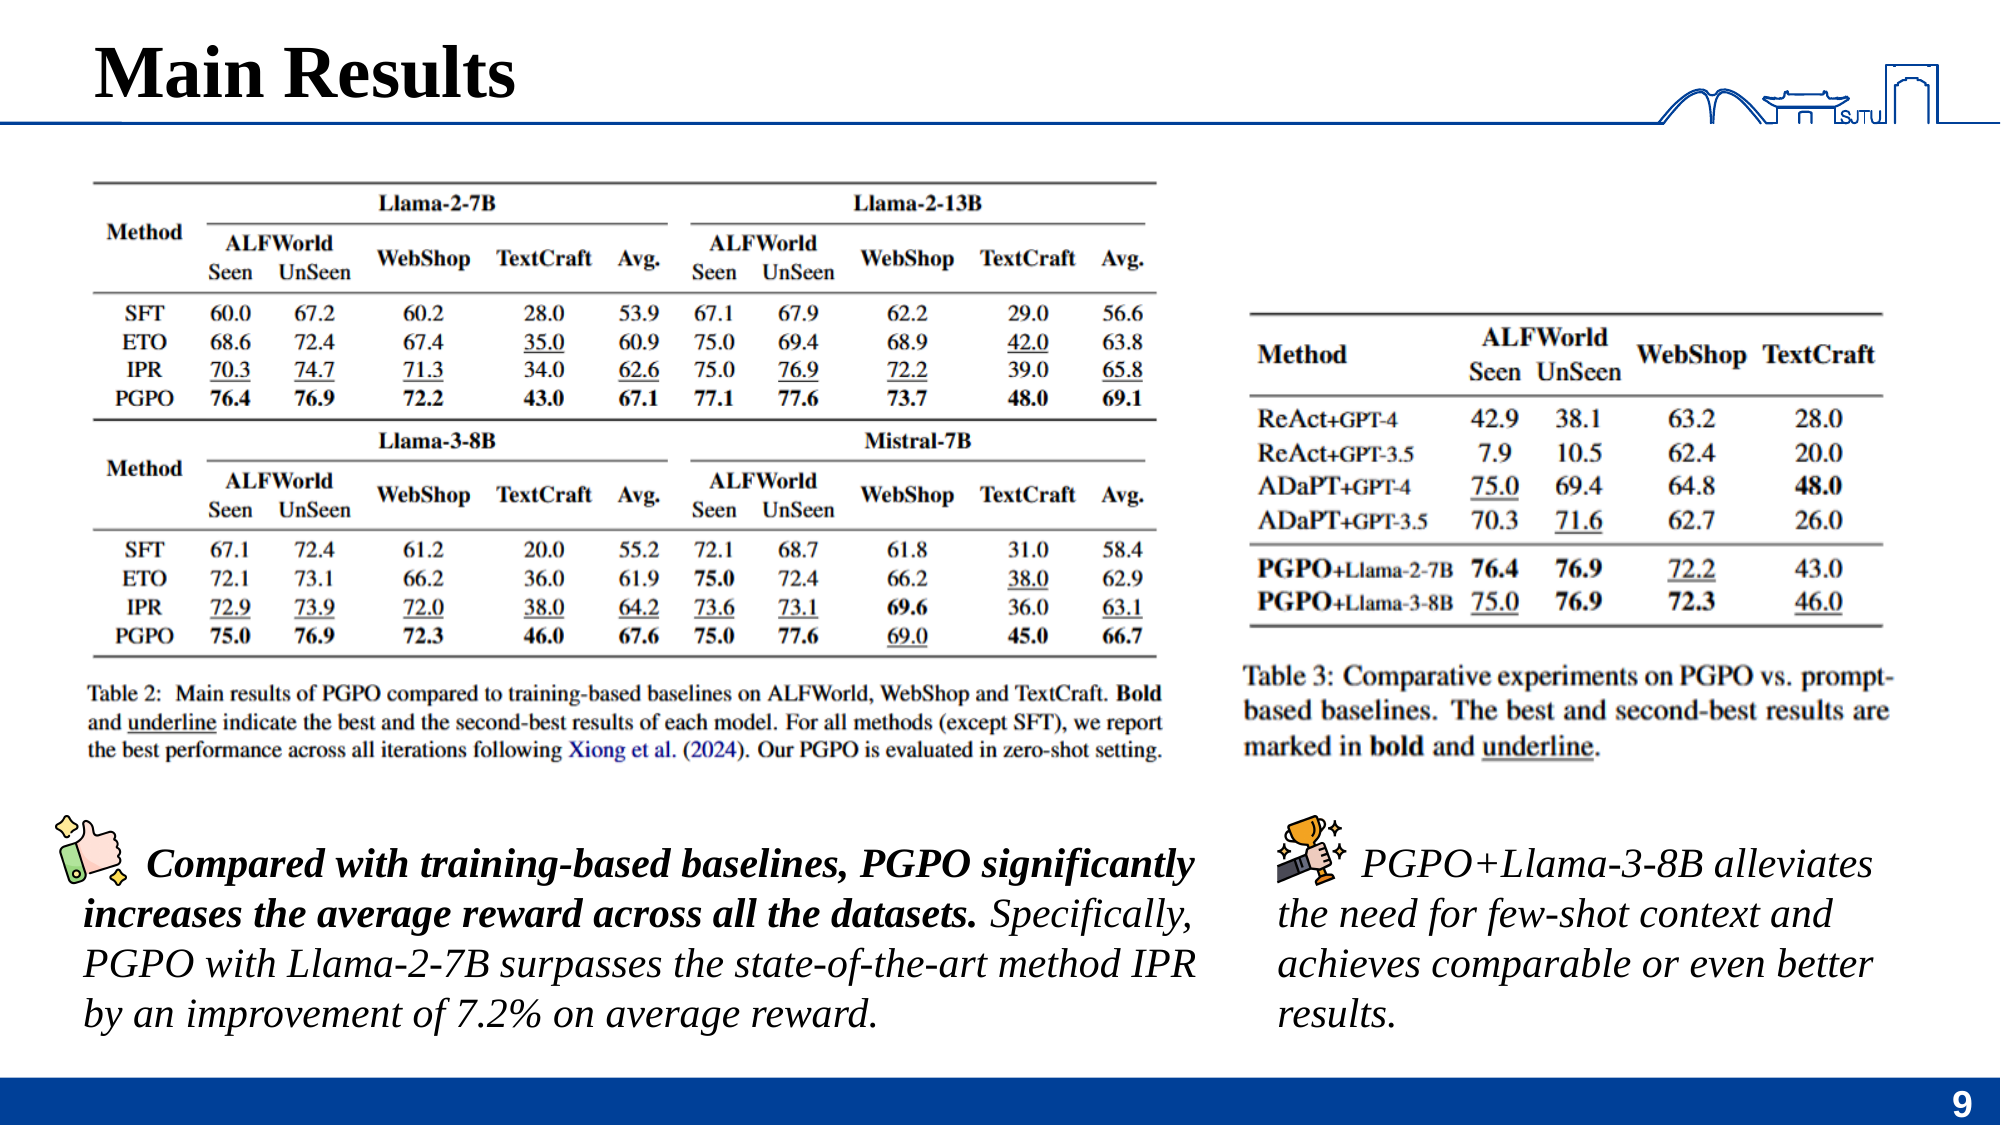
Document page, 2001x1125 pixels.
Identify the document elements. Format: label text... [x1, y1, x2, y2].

slide_number 9 [1537, 1079, 1988, 1125]
picture [1242, 296, 1904, 777]
title Main Results [79, 22, 963, 124]
picture [1276, 815, 1347, 886]
picture [55, 815, 127, 886]
picture [79, 174, 1173, 777]
text_box PGPO+Llama-3-8B alleviates the need for few-shot context and achieves comparable or even better results. [1262, 828, 1909, 1043]
text_box Compared with training-based baselines, PGPO significantly increases the average reward across all the datasets. Specifically, PGPO with Llama-2-7B surpasses the state-of-the-art method IPR by an improvement of 7.2% on average reward. [68, 828, 1219, 1043]
